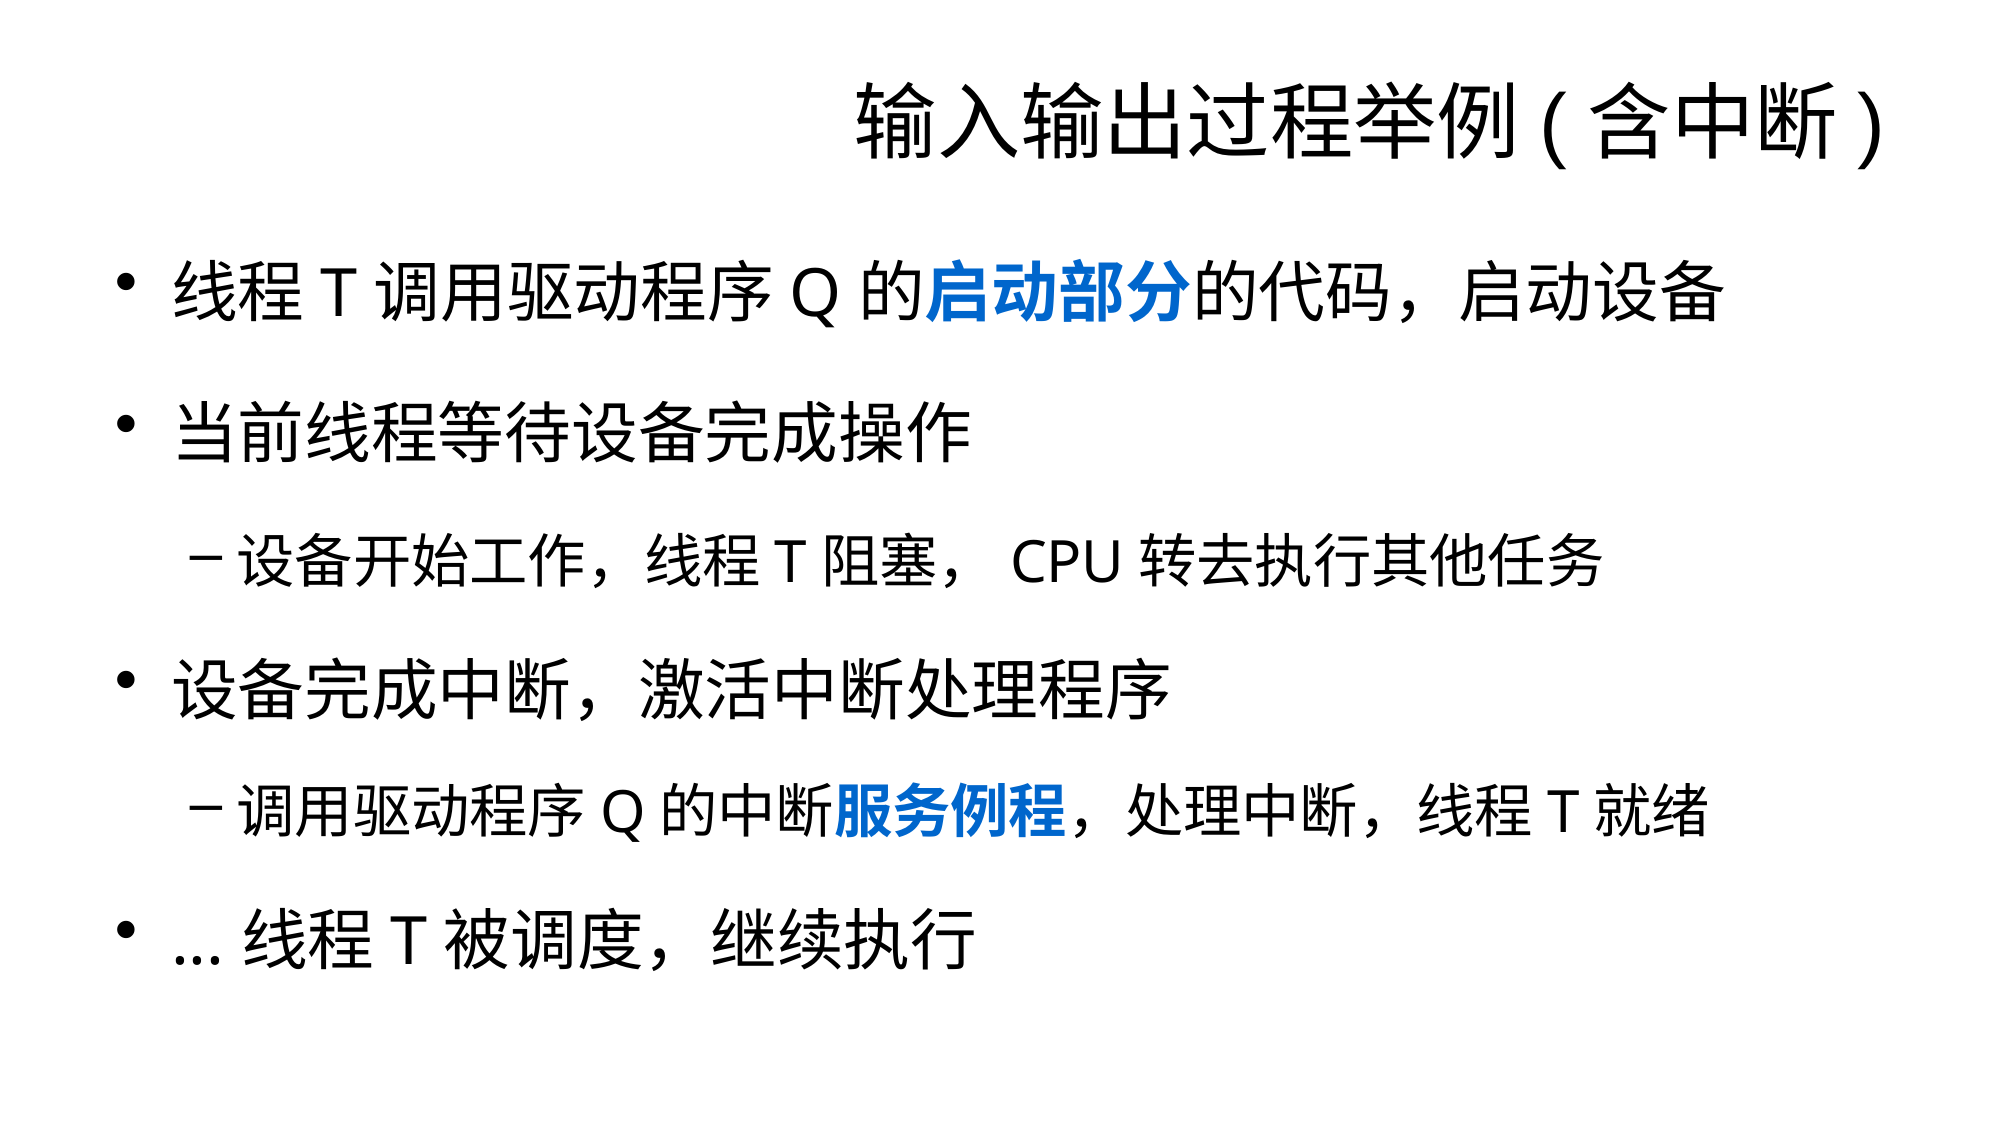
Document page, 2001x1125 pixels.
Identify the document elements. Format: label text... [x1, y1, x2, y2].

list 线程T调用驱动程序Q的启动部分的代码，启动设备 当前线程等待设备完成操作 设备开始工作，线程T阻塞，CPU转去执行其他任务 设备完成中断，激活中断处理程序 调用驱动程序Q的中断服务例程，处理中断，线程T就绪 ...线程T被调度，继续执行 [99, 193, 1901, 1006]
title 输入输出过程举例(含中断) [99, 44, 1901, 193]
